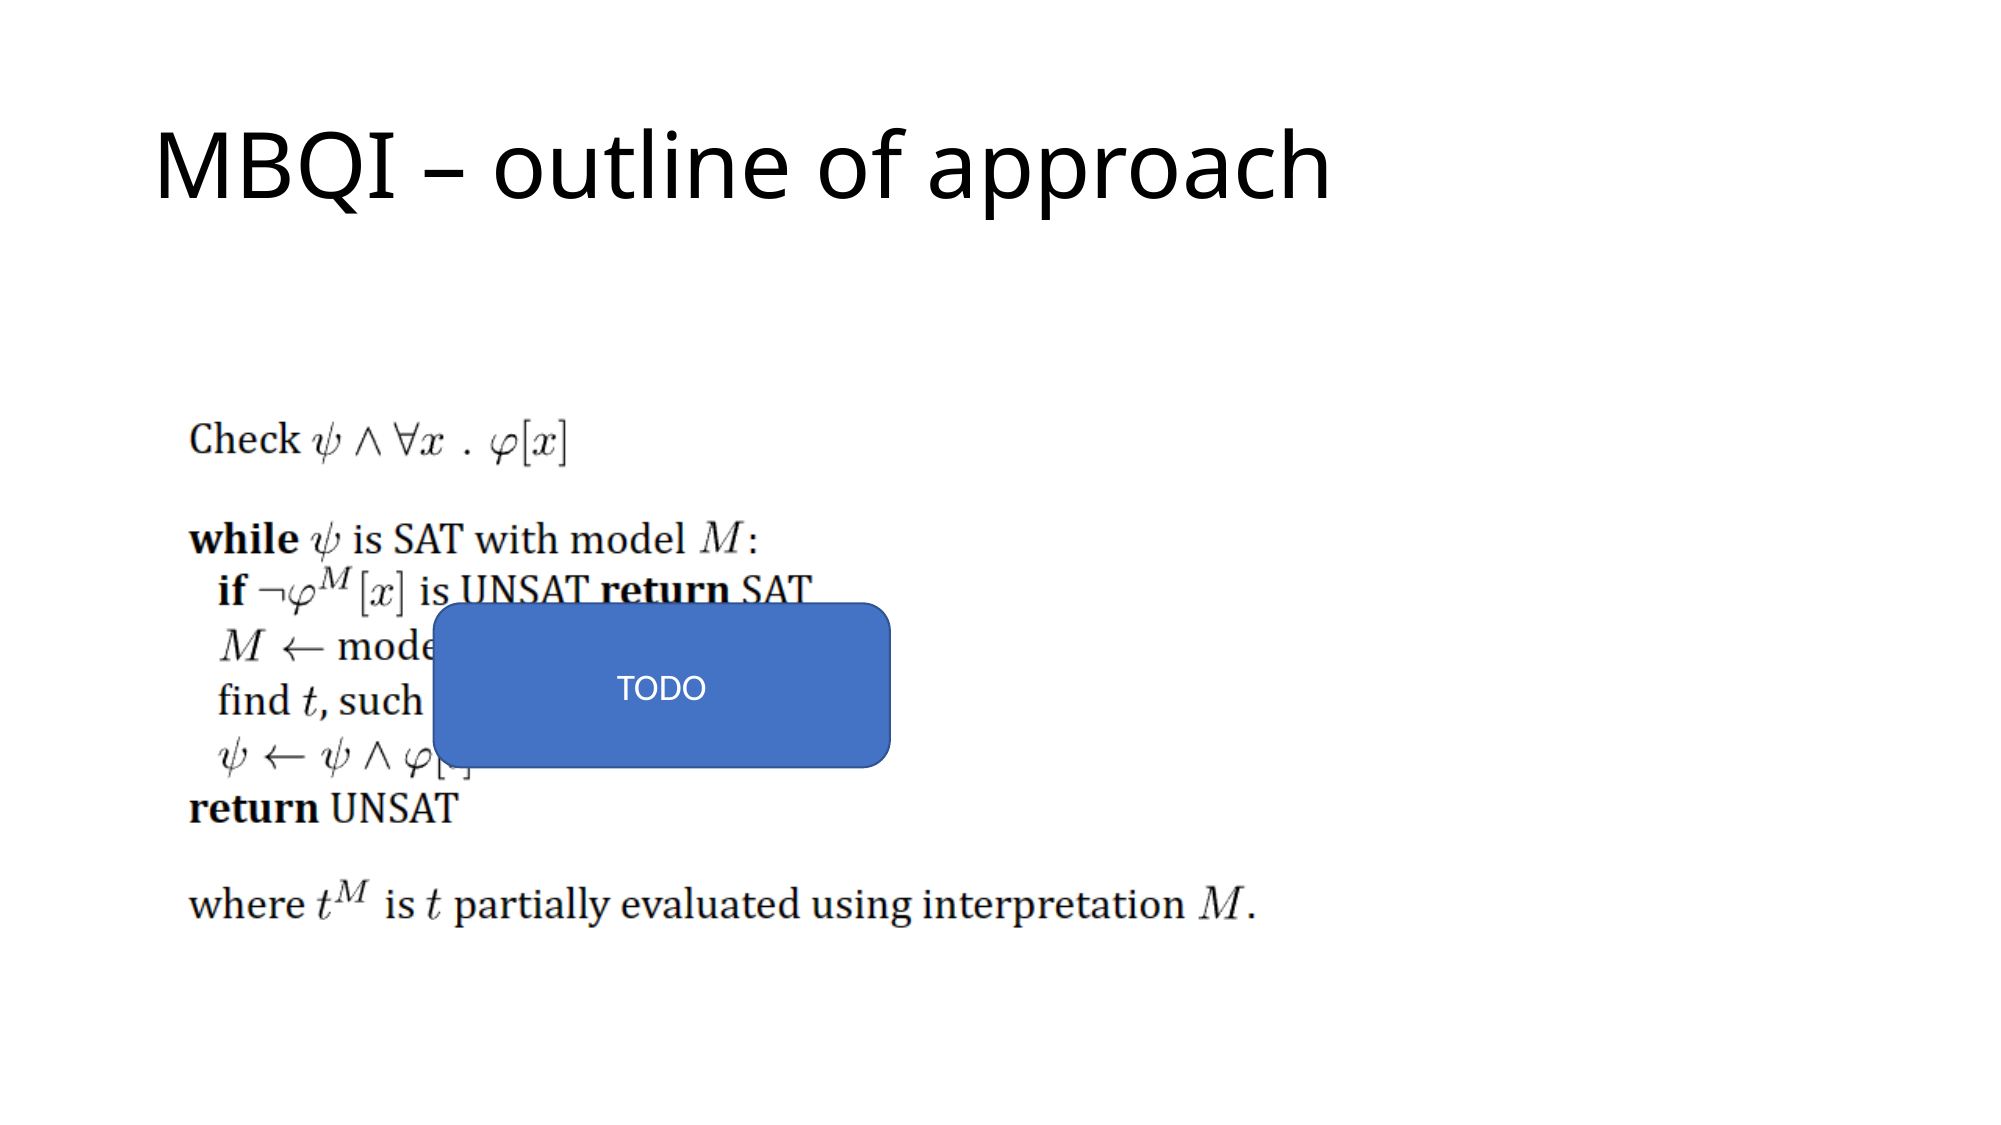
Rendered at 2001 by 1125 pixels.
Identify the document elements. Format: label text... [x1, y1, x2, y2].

title MBQI – outline of approach [137, 59, 1863, 278]
picture [137, 397, 1396, 967]
